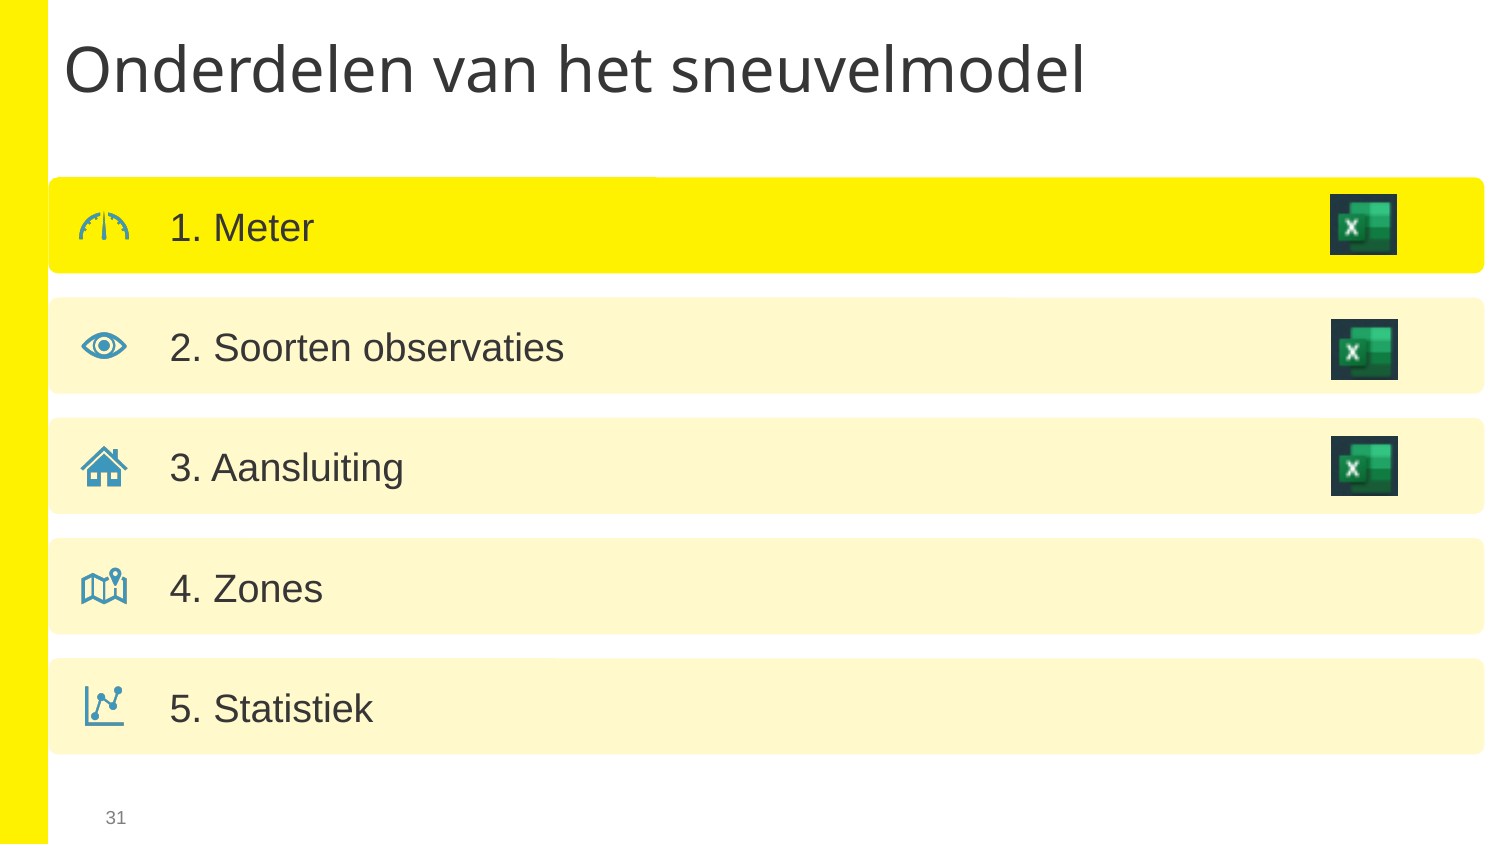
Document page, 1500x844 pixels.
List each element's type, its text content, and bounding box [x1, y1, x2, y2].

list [48, 176, 1485, 756]
picture [1329, 194, 1397, 255]
picture [1331, 319, 1398, 380]
slide_number 31 [0, 802, 142, 831]
picture [1331, 435, 1398, 496]
title Onderdelen van het sneuvelmodel [48, 12, 1436, 121]
